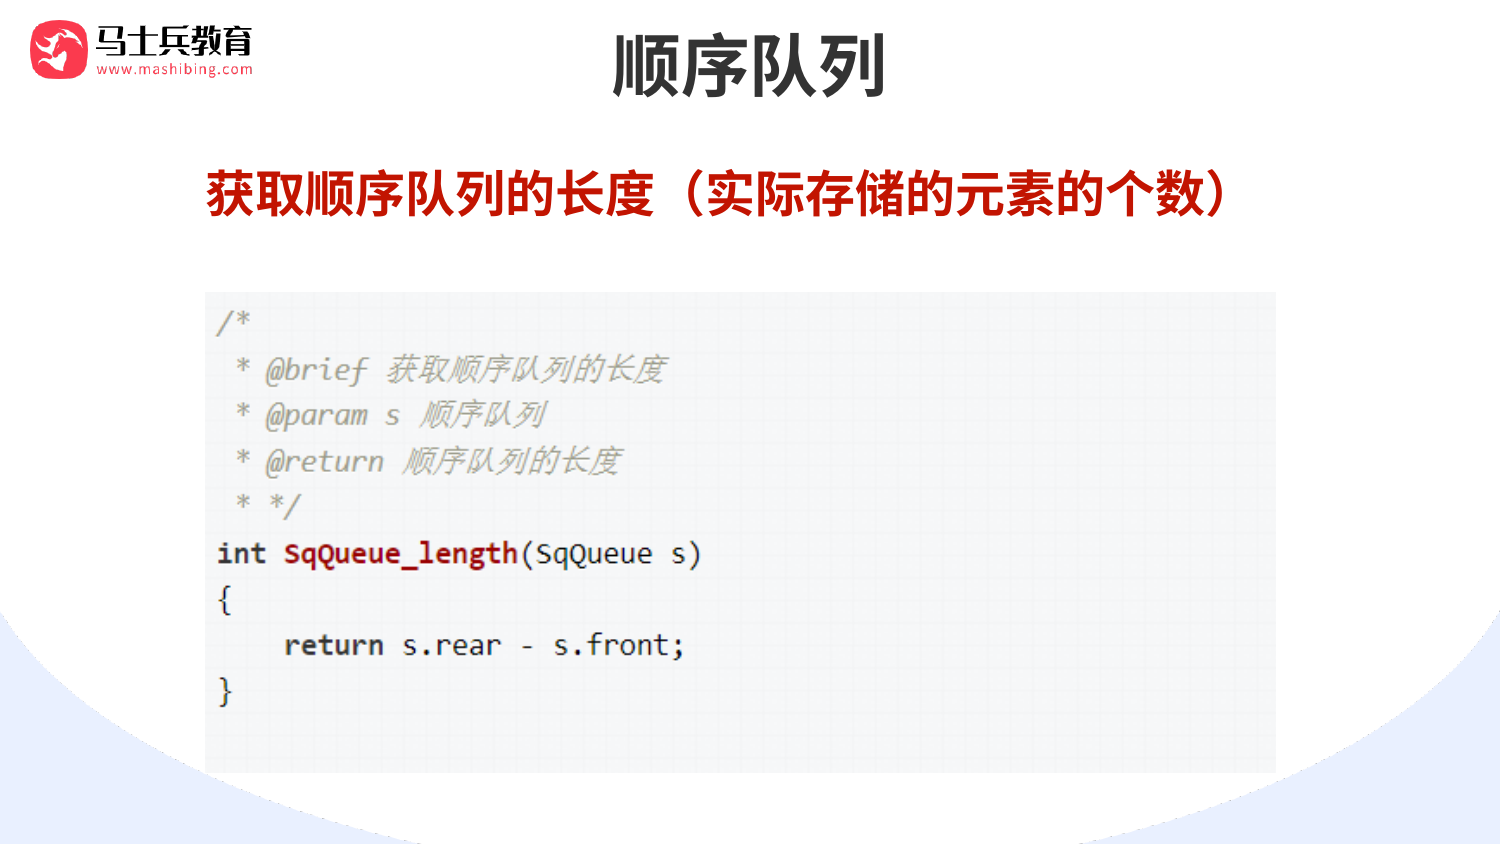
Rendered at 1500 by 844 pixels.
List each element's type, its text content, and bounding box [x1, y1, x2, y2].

picture [0, 292, 1500, 844]
text_box 获取顺序队列的长度（实际存储的元素的个数） [190, 141, 1450, 244]
picture [30, 20, 252, 79]
text_box 顺序队列 [403, 0, 1097, 129]
